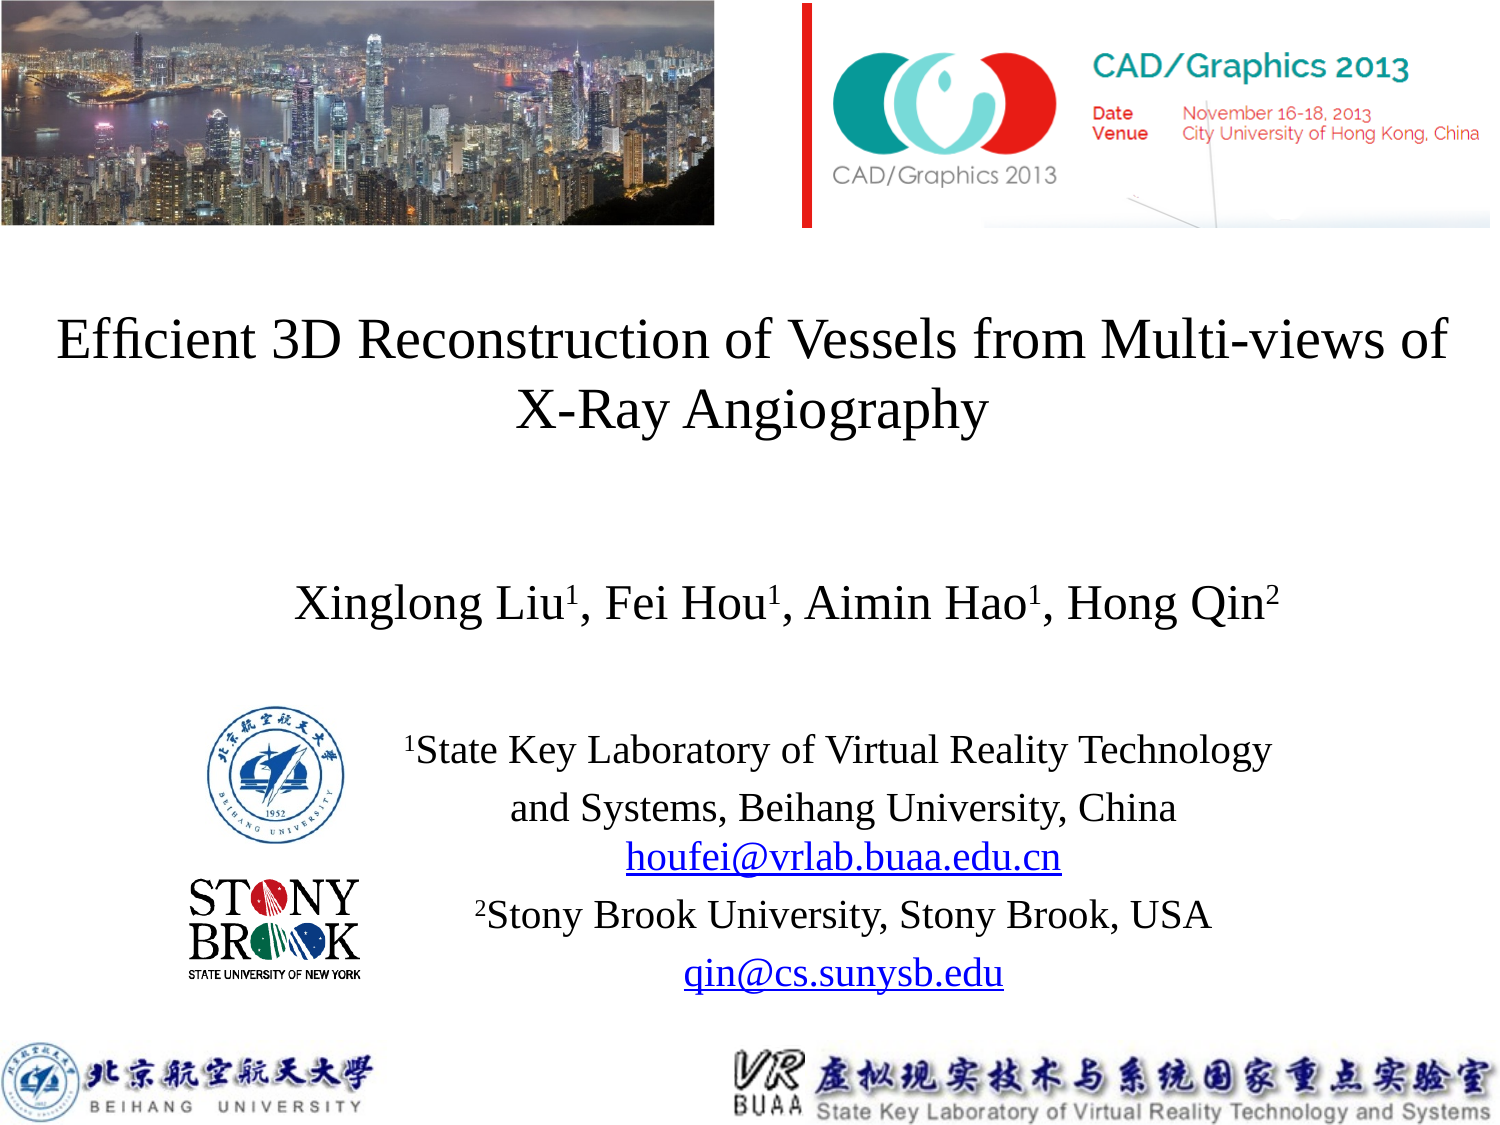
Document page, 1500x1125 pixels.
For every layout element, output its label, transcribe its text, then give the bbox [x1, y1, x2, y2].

picture [726, 1039, 1500, 1125]
picture [785, 0, 1500, 228]
picture [0, 1040, 387, 1125]
picture [187, 878, 362, 985]
text_box Xinglong Liu1, Fei Hou1, Aimin Hao1, Hong Qin2 [279, 562, 1296, 638]
picture [0, 0, 716, 226]
subtitle 1State Key Laboratory of Virtual Reality Technology and Systems, Beihang University, China houfei@vrlab.buaa.edu.cn 2Stony Brook University, Stony Brook, USA qin@cs.sunysb.edu [187, 714, 1500, 1003]
picture [205, 705, 347, 844]
title Efﬁcient 3D Reconstruction of Vessels from Multi-views of X-Ray Angiography [5, 249, 1500, 491]
